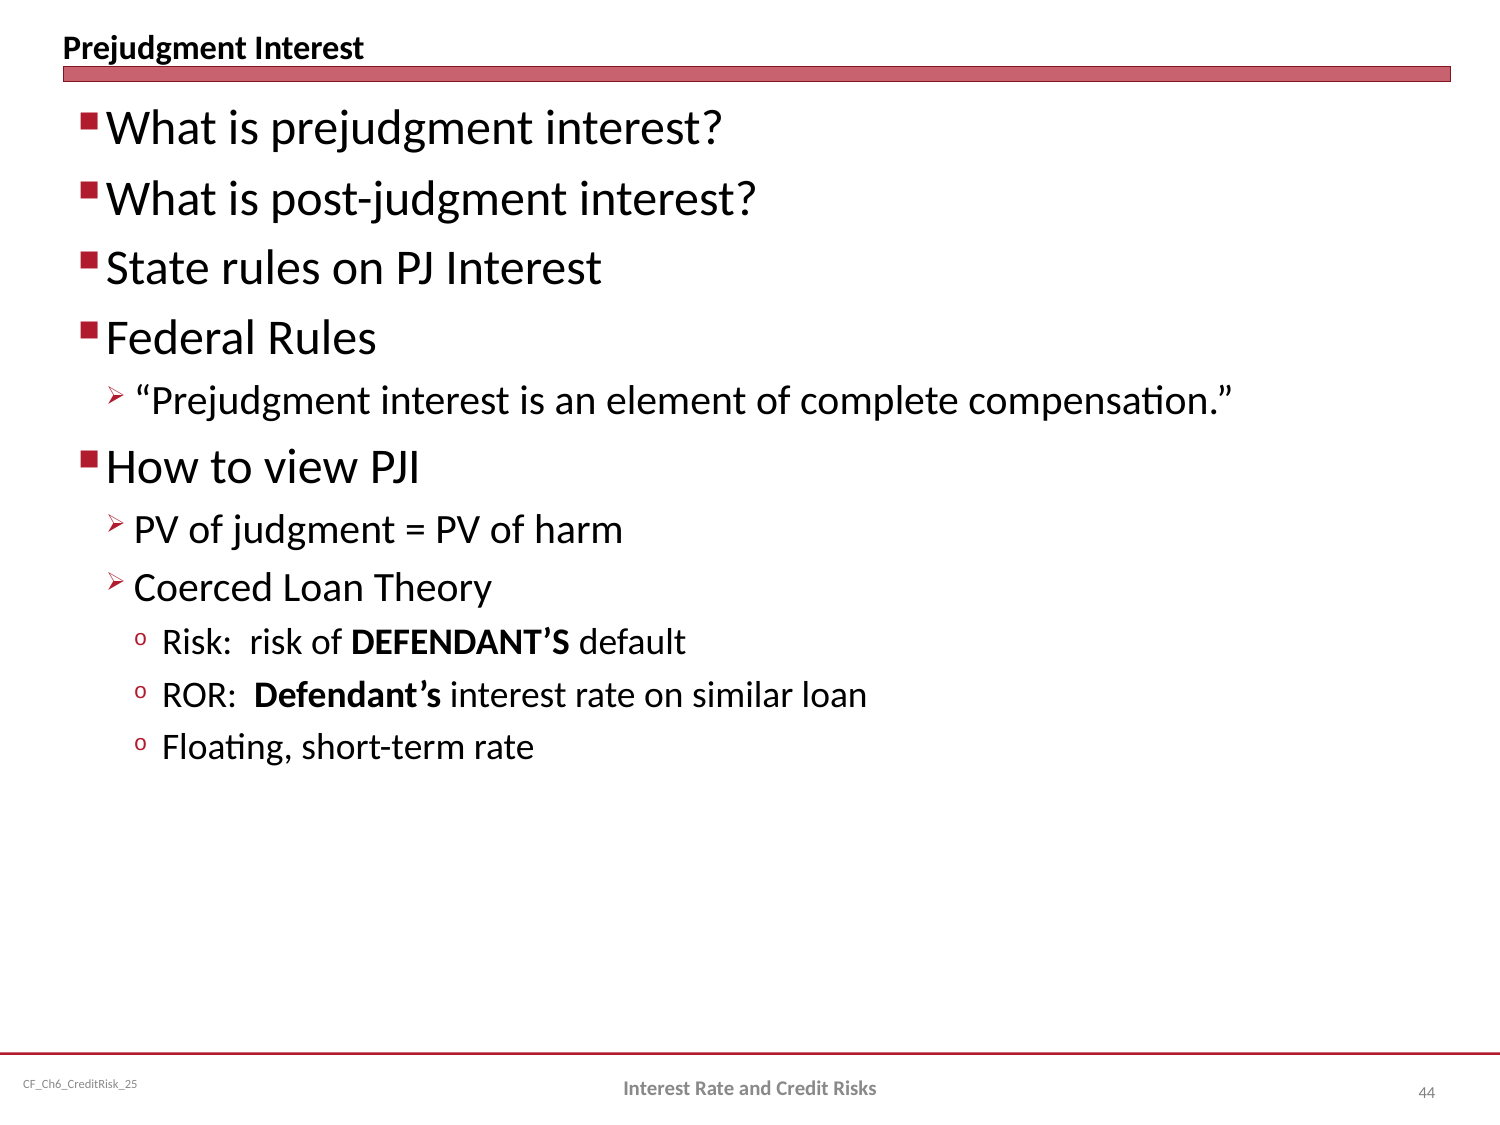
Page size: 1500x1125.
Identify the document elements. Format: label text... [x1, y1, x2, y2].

title Prejudgment Interest [62, 6, 1451, 67]
footer Interest Rate and Credit Risks [512, 1056, 988, 1117]
list What is prejudgment interest? What is post-judgment interest? State rules on PJ Interest Federal Rules “Prejudgment interest is an element of complete compensation.” How to view PJI PV of judgment = PV of harm Coerced Loan Theory Risk: risk of DEFENDANT’S default ROR: Defendant’s interest rate on similar loan Floating, short-term rate [63, 87, 1451, 1041]
slide_number 44 [1375, 1061, 1451, 1122]
